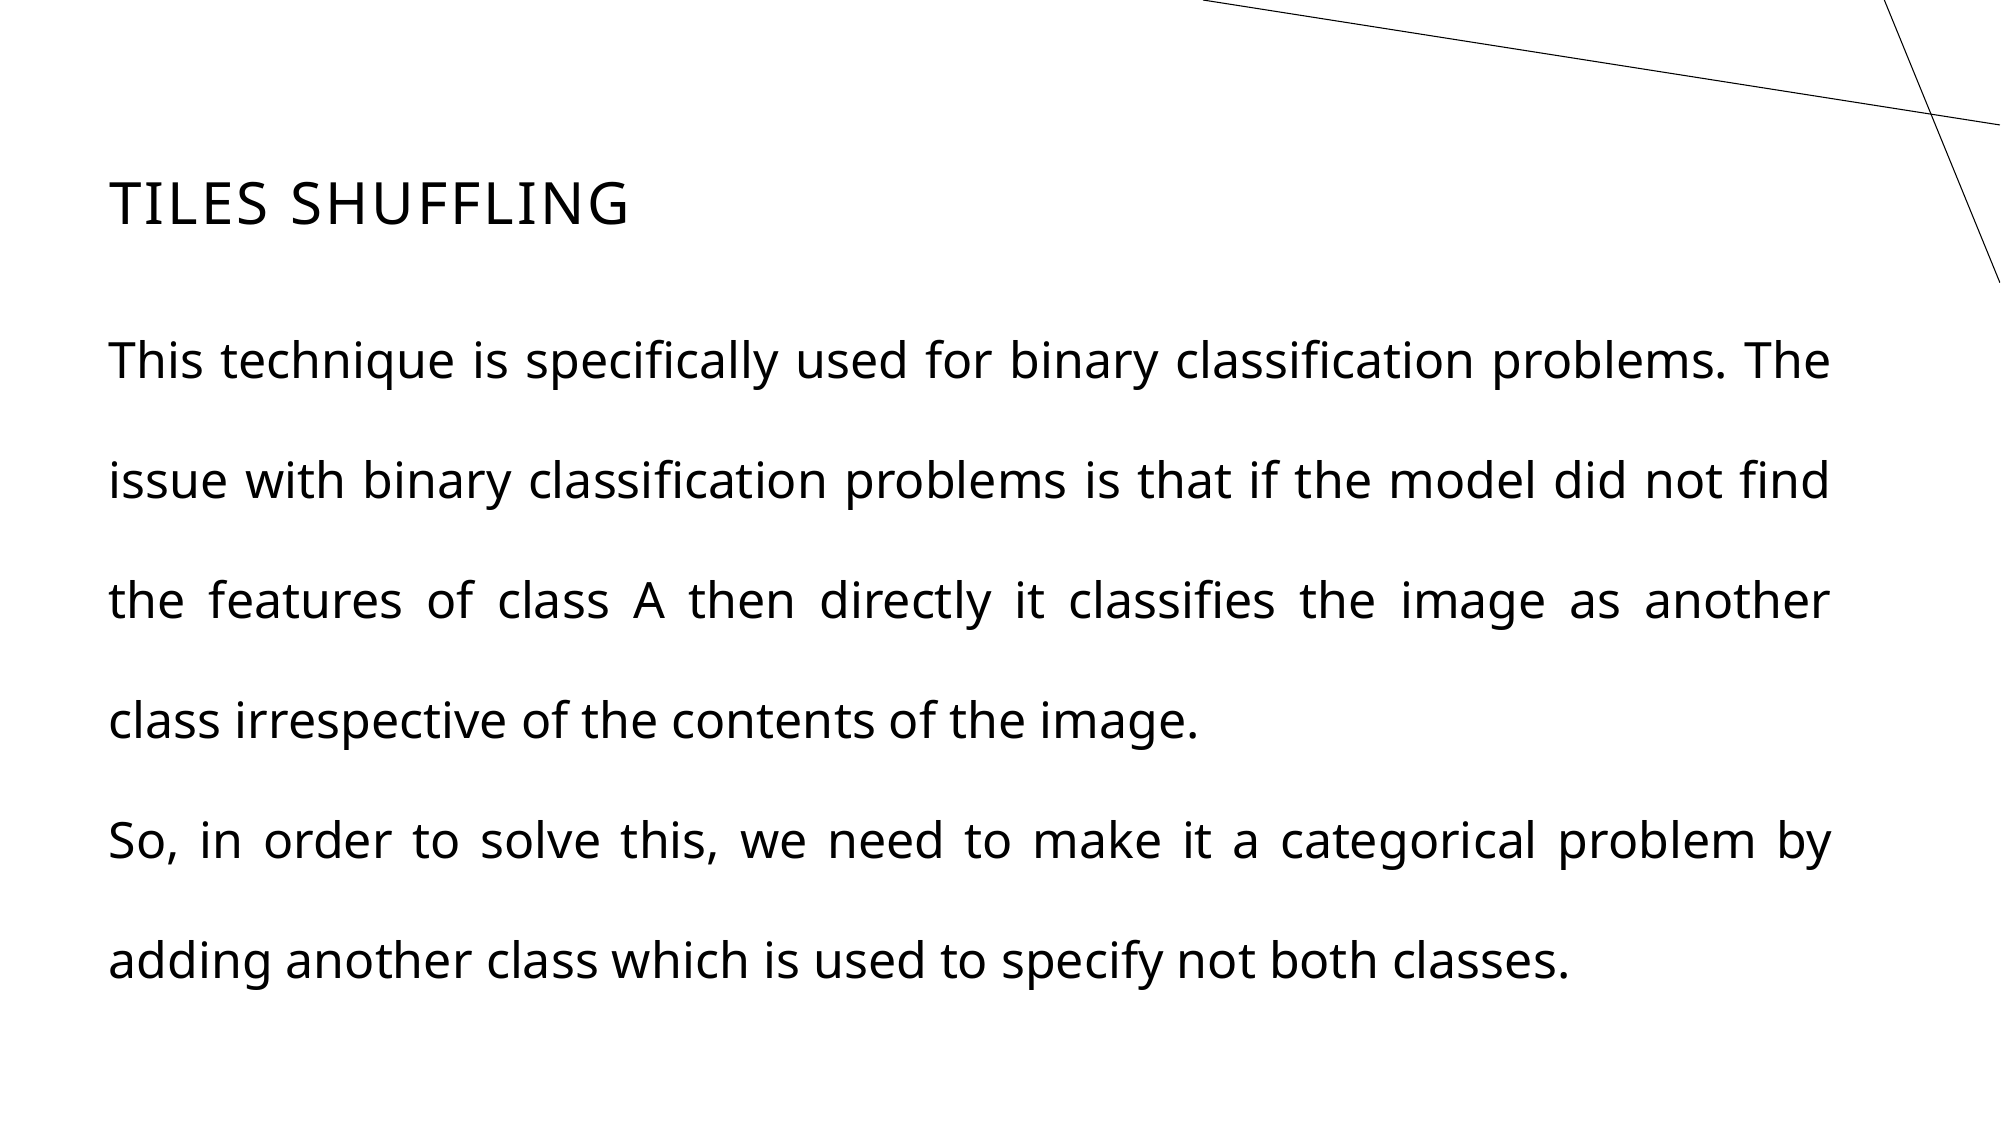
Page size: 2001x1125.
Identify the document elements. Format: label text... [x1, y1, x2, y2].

text_box This technique is specifically used for binary classification problems. The issue with binary classification problems is that if the model did not find the features of class A then directly it classifies the image as another class irrespective of the contents of the image. So, in order to solve this, we need to make it a categorical problem by adding another class which is used to specify not both classes. [94, 260, 1848, 996]
title Tiles shuffling [94, 97, 1848, 260]
